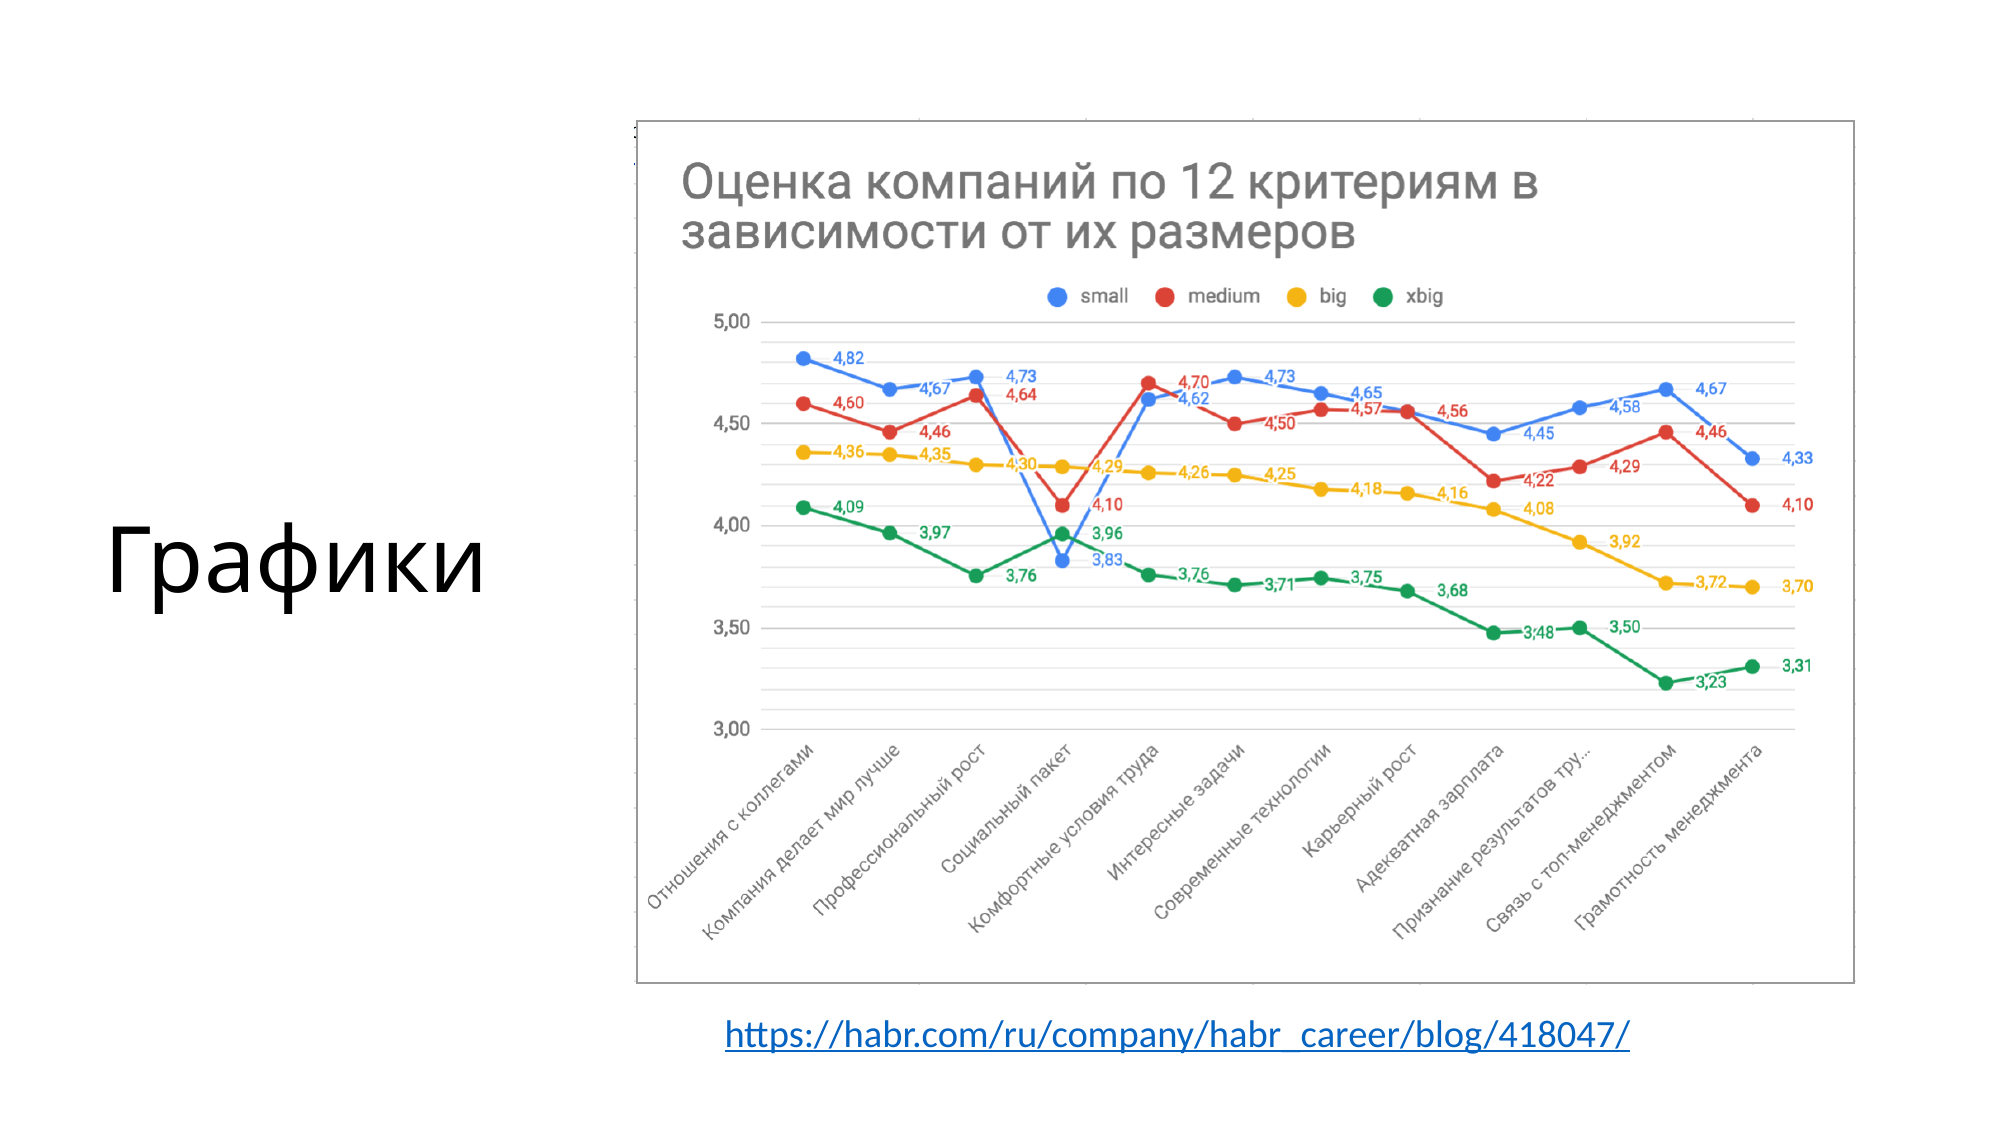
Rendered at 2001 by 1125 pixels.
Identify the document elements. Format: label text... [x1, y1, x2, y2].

title Графики [89, 453, 634, 672]
picture [634, 118, 1856, 985]
list https://habr.com/ru/company/habr_career/blog/418047/ [709, 1006, 1781, 1064]
